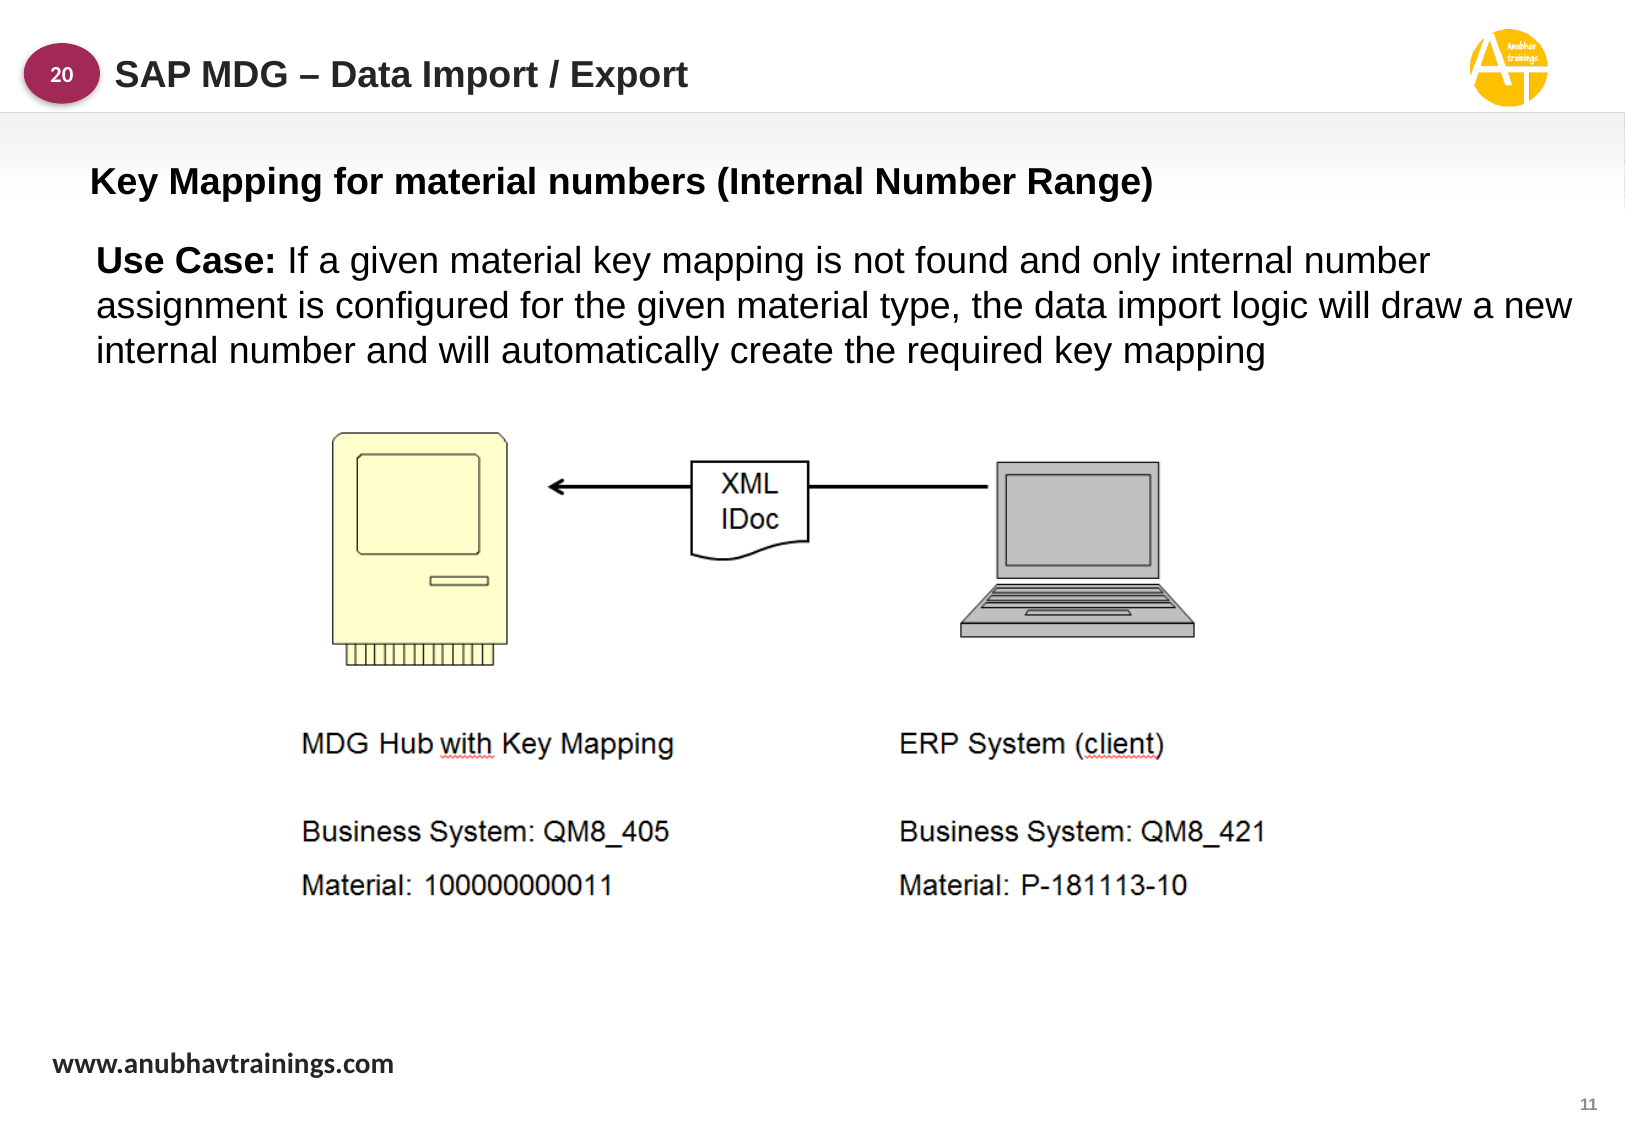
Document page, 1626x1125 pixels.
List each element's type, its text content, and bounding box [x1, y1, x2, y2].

picture [212, 401, 1314, 926]
text_box SAP MDG – Data Import / Export [99, 42, 1438, 103]
picture [0, 113, 1625, 210]
text_box Use Case: If a given material key mapping is not found and only internal number assignment is configured for the given material type, the data import logic will draw a new internal number and will automatically create the required key mapping [81, 229, 1600, 379]
text_box Key Mapping for material numbers (Internal Number Range) [74, 149, 1338, 210]
picture [1462, 24, 1552, 112]
text_box 20 [23, 42, 101, 105]
